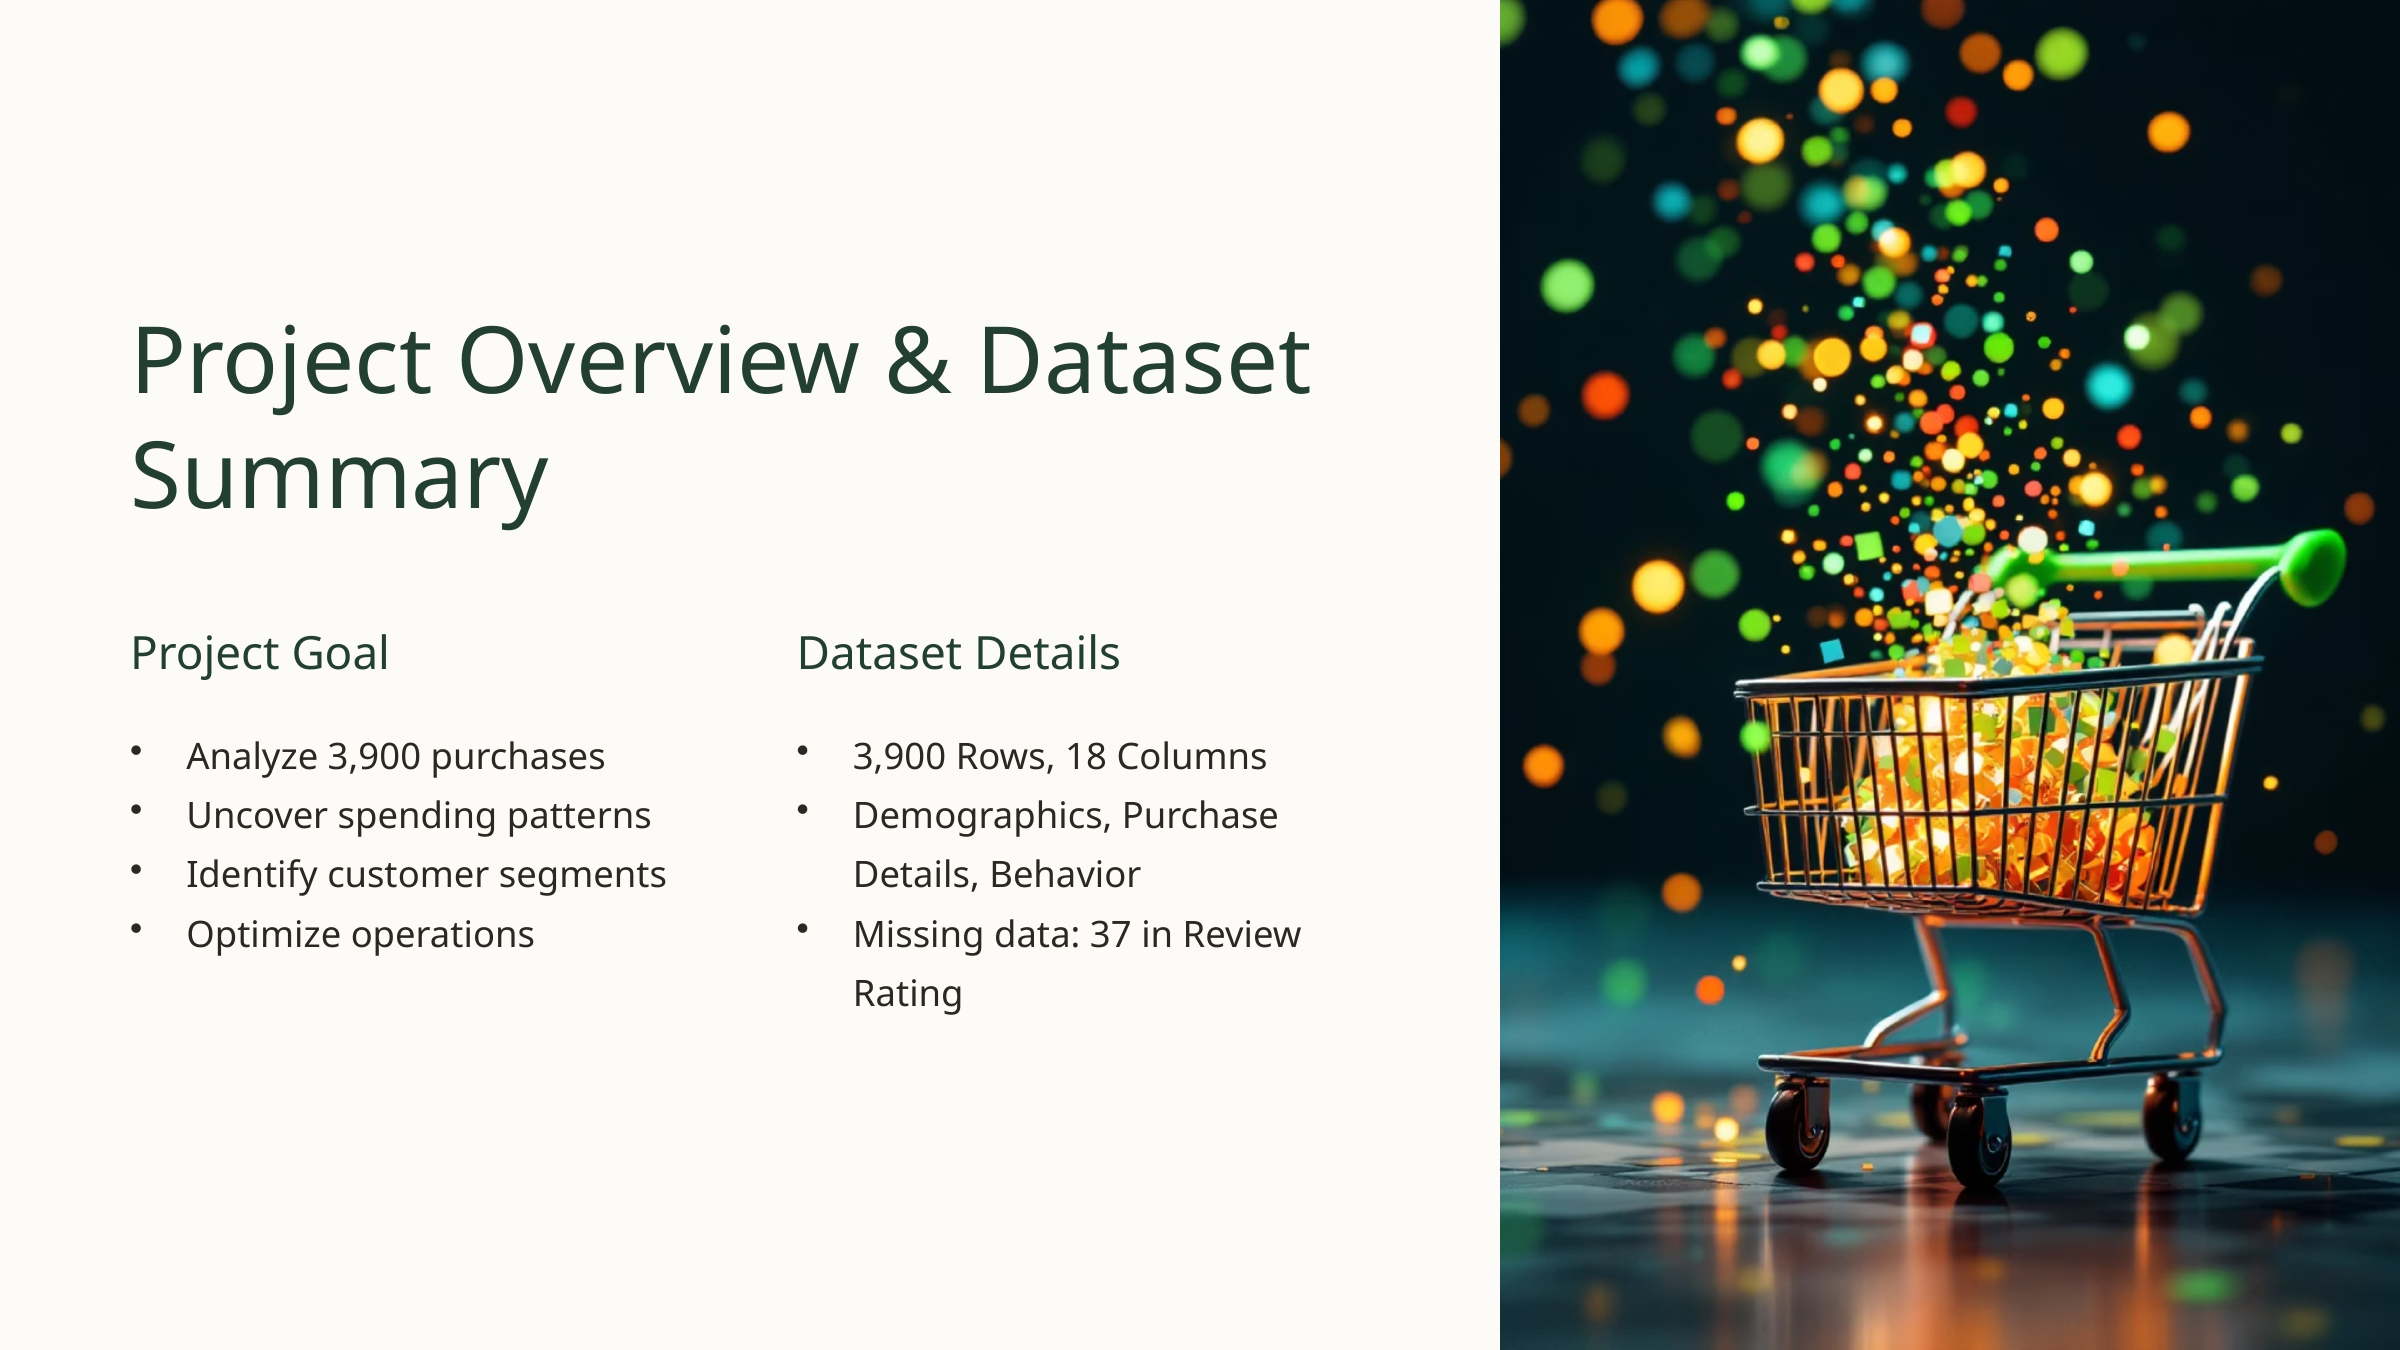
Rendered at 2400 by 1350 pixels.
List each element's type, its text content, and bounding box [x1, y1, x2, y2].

text_box Dataset Details [796, 621, 1262, 680]
text_box 3,900 Rows, 18 Columns Demographics, Purchase Details, Behavior Missing data: 37 in Review Rating [796, 717, 1371, 1015]
text_box Analyze 3,900 purchases Uncover spending patterns Identify customer segments Optimize operations [130, 717, 705, 956]
text_box Project Goal [130, 621, 596, 680]
picture [1499, 0, 2400, 1350]
text_box Project Overview & Dataset Summary [130, 296, 1370, 529]
